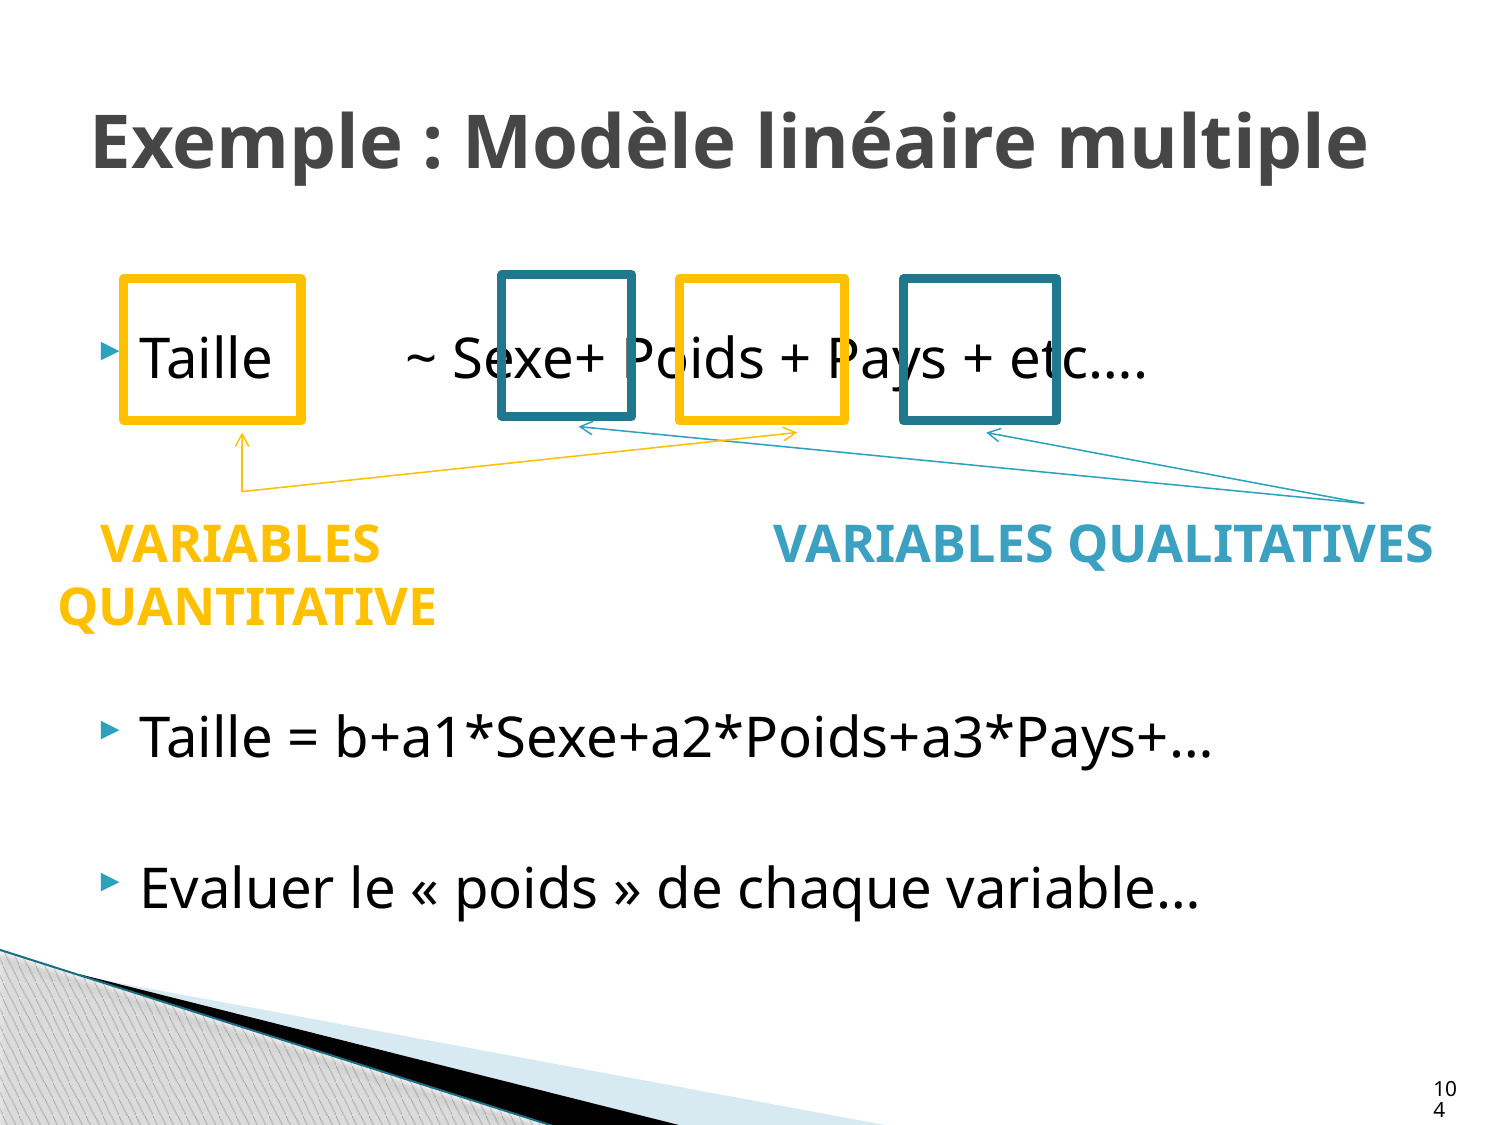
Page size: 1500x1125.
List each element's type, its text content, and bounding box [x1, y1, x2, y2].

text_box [578, 426, 1365, 504]
list Taille ~ Sexe+ Poids + Pays + etc…. Taille = b+a1*Sexe+a2*Poids+a3*Pays+… Evaluer le « poids » de chaque variable… [64, 504, 1415, 1057]
text_box Variables qualitatives [758, 503, 1450, 581]
title Exemple : Modèle linéaire multiple [75, 45, 1425, 233]
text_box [243, 432, 798, 492]
text_box [675, 274, 849, 425]
text_box Variables quantitative [42, 503, 453, 644]
slide_number 104 [1418, 1051, 1479, 1112]
list Taille ~ Sexe+ Poids + Pays + etc…. Taille = b+a1*Sexe+a2*Poids+a3*Pays+… Evaluer le « poids » de chaque variable… [64, 314, 589, 503]
text_box [497, 270, 636, 421]
list Taille ~ Sexe+ Poids + Pays + etc…. Taille = b+a1*Sexe+a2*Poids+a3*Pays+… Evaluer le « poids » de chaque variable… [587, 314, 1415, 503]
text_box [119, 274, 306, 425]
text_box [899, 274, 1061, 425]
